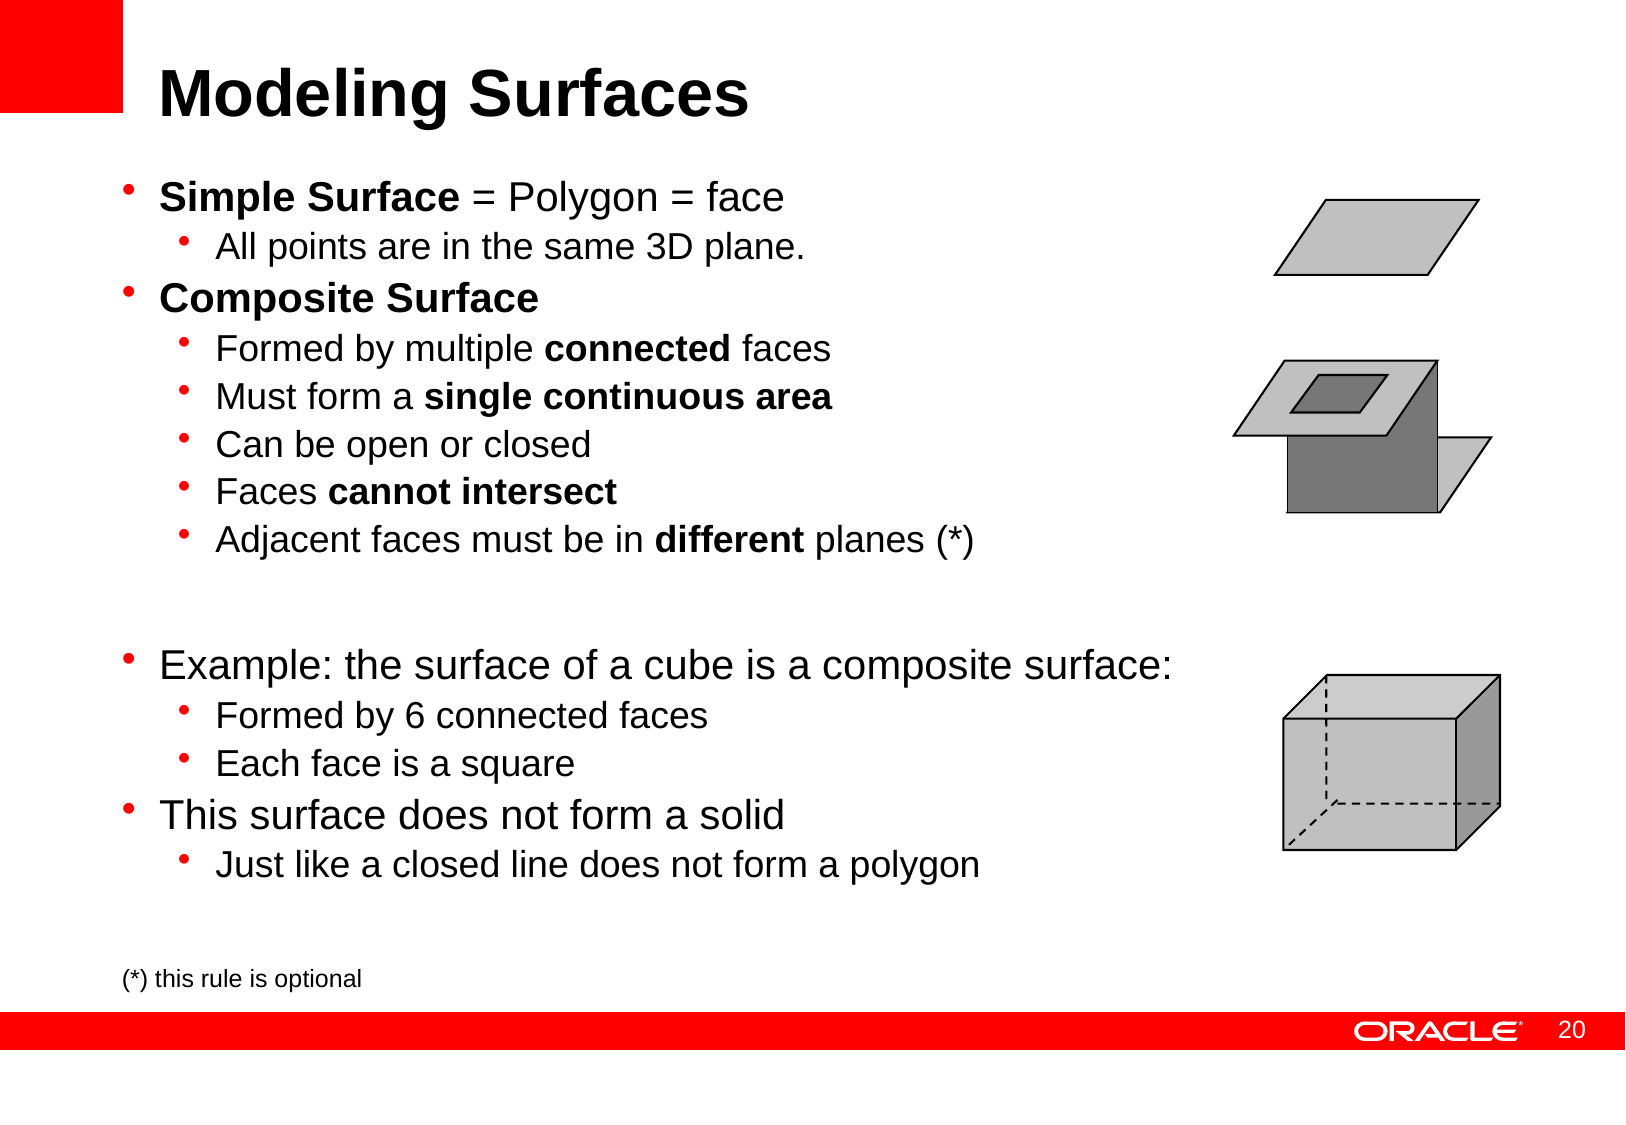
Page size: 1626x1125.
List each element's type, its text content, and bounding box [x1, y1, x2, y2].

text_box [1287, 362, 1438, 513]
text_box b [1284, 676, 1498, 718]
text_box tin 6 blocks [1457, 676, 1500, 849]
text_box [1233, 360, 1438, 436]
list Simple Surface = Polygon = face All points are in the same 3D plane. Composite Surface Formed by multiple connected faces Must form a single continuous area Can be open or closed Faces cannot intersect Adjacent faces must be in different planes (*) Example: the surface of a cube is a composite surface: Formed by 6 connected faces Each face is a square This surface does not form a solid Just like a closed line does not form a polygon (*) this rule is optional [121, 174, 1462, 888]
text_box [1274, 199, 1479, 275]
text_box [1291, 375, 1388, 413]
title Modeling Surfaces [157, 49, 1506, 205]
text_box [1462, 437, 1492, 481]
picture [0, 0, 123, 113]
text_box [1283, 675, 1501, 850]
picture [0, 1012, 1625, 1050]
